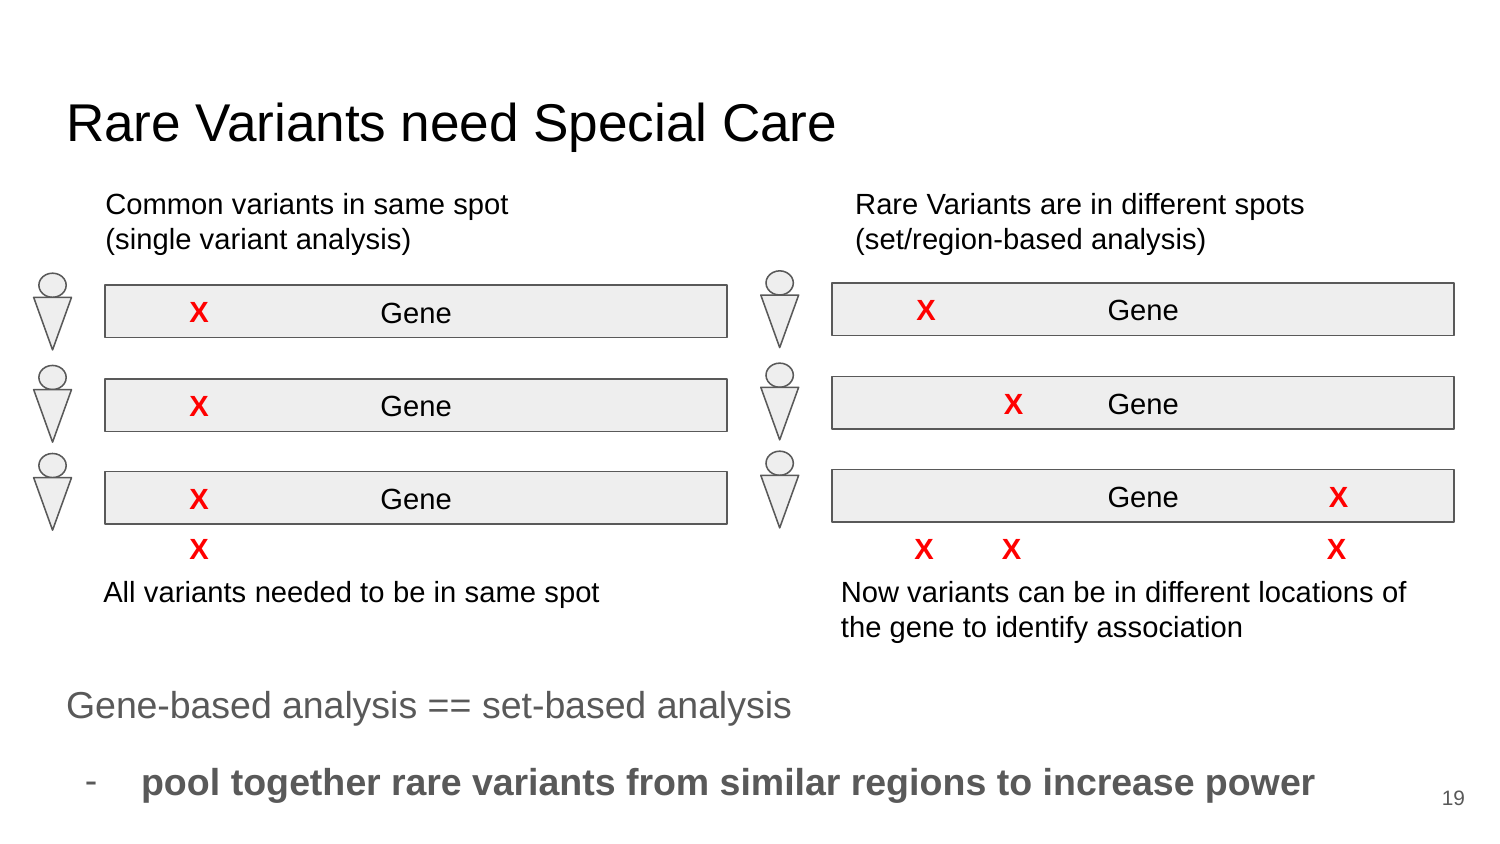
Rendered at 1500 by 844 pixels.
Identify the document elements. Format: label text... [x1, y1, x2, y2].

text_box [104, 464, 728, 531]
title Rare Variants need Special Care [51, 72, 1449, 167]
text_box Gene [1407, 469, 1455, 522]
text_box All variants needed to be in same spot [88, 558, 707, 624]
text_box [33, 272, 72, 351]
text_box Gene [1082, 376, 1455, 430]
text_box Common variants in same spot (single variant analysis) [90, 170, 713, 271]
text_box X [988, 370, 1082, 435]
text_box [760, 270, 799, 348]
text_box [831, 276, 1455, 343]
text_box Gene [832, 376, 988, 430]
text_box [760, 450, 799, 529]
text_box X [1311, 515, 1405, 580]
text_box X [1313, 462, 1407, 528]
text_box X [992, 515, 1080, 580]
text_box Now variants can be in different locations of the gene to identify association [825, 558, 1444, 659]
text_box Gene [832, 469, 1313, 522]
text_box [104, 278, 728, 345]
slide_number ‹#› [1389, 764, 1480, 830]
text_box X [899, 515, 992, 580]
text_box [760, 362, 799, 441]
list Gene-based analysis == set-based analysis pool together rare variants from similar regions to increase power [51, 659, 1449, 828]
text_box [33, 365, 72, 443]
text_box Rare Variants are in different spots (set/region-based analysis) [840, 170, 1442, 271]
text_box X [174, 538, 267, 580]
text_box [33, 453, 72, 531]
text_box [104, 372, 728, 439]
